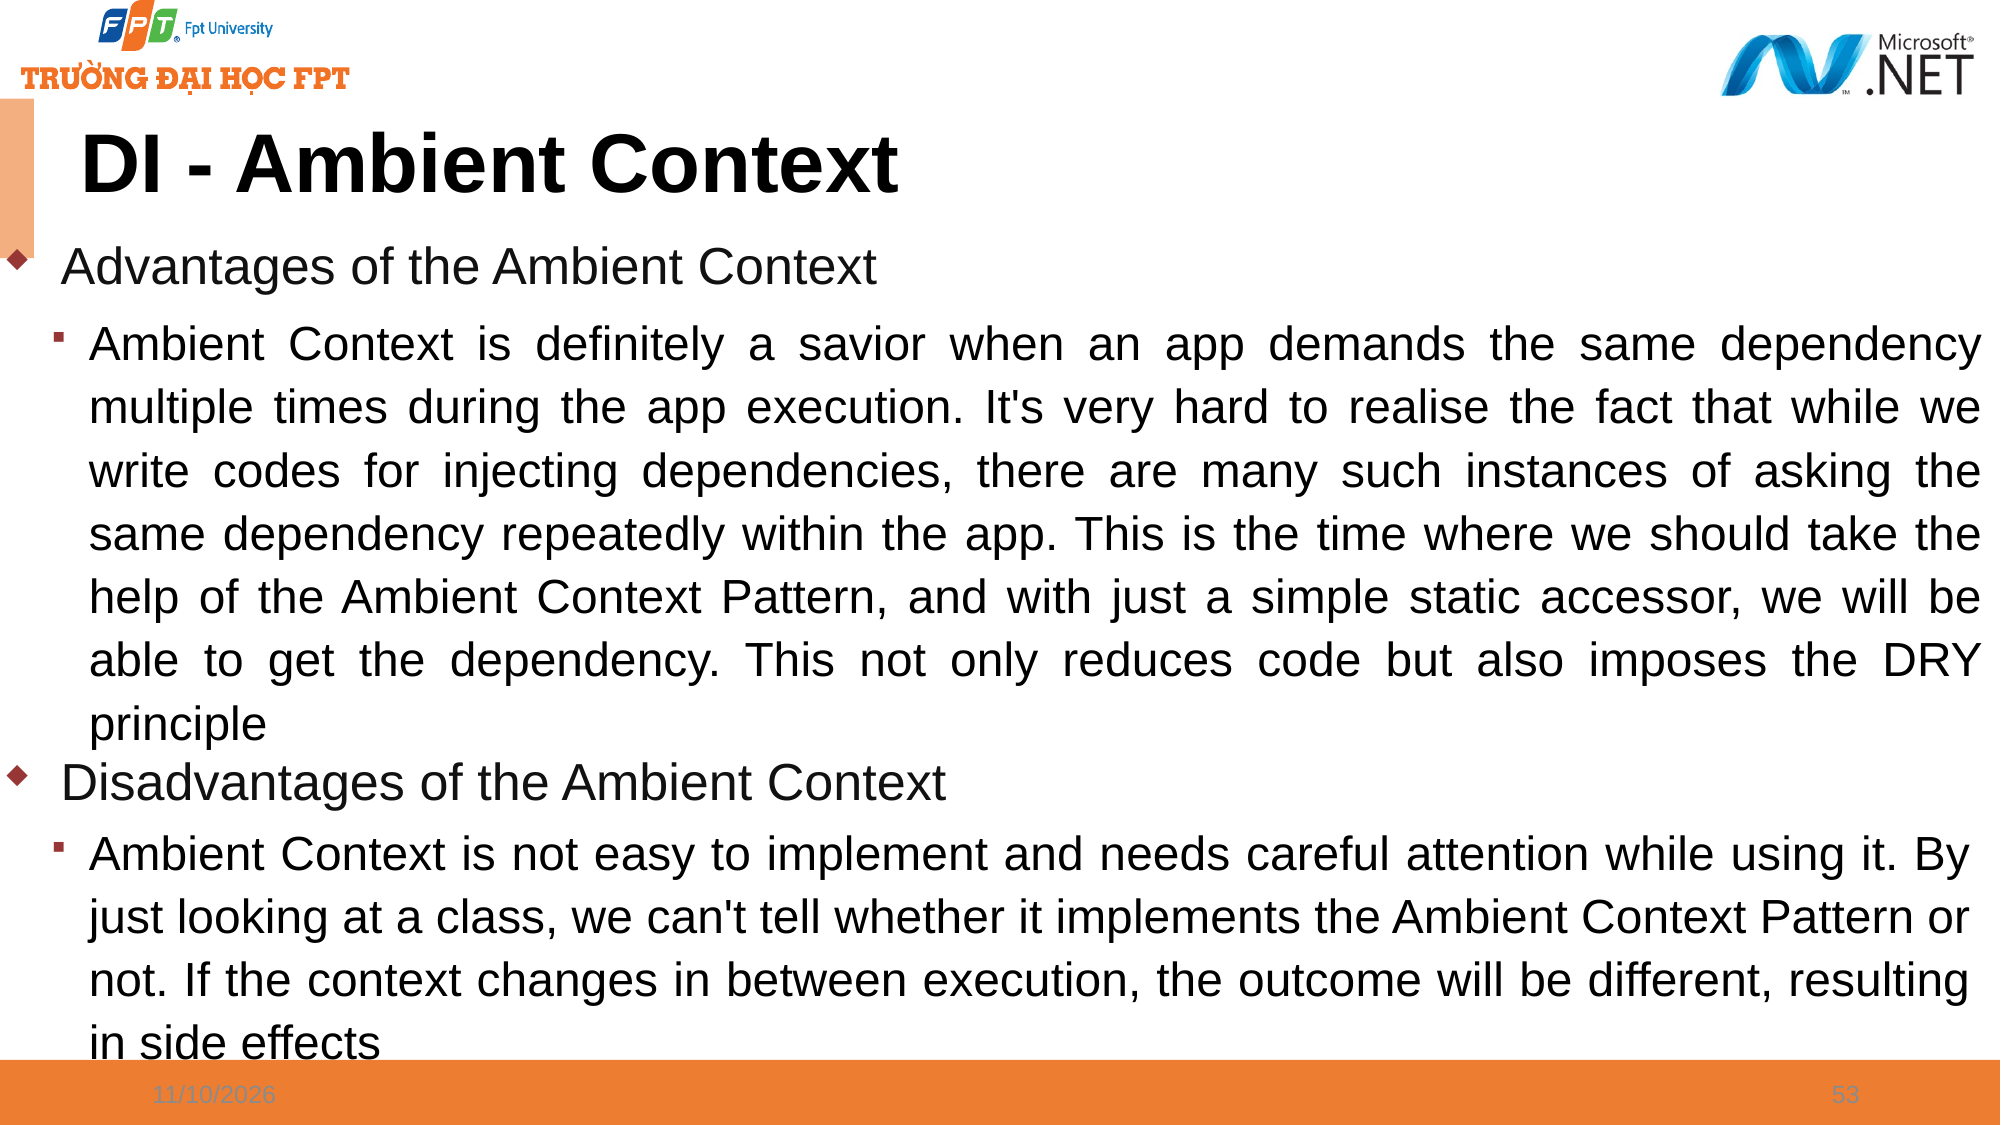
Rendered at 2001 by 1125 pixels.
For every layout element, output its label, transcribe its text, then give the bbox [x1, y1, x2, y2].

picture [1685, 0, 2001, 129]
text_box Advantages of the Ambient Context Ambient Context is definitely a savior when an app demands the same dependency multiple times during the app execution. It's very hard to realise the fact that while we write codes for injecting dependencies, there are many such instances of asking the same dependency repeatedly within the app. This is the time where we should take the help of the Ambient Context Pattern, and with just a simple static accessor, we will be able to get the dependency. This not only reduces code but also imposes the DRY principle [0, 224, 2000, 757]
text_box Disadvantages of the Ambient Context Ambient Context is not easy to implement and needs careful attention while using it. By just looking at a class, we can't tell whether it implements the Ambient Context Pattern or not. If the context changes in between execution, the outcome will be different, resulting in side effects [0, 740, 1989, 1077]
slide_number 53 [1424, 1077, 1875, 1123]
title DI - Ambient Context [65, 118, 1965, 213]
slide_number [137, 1077, 588, 1123]
